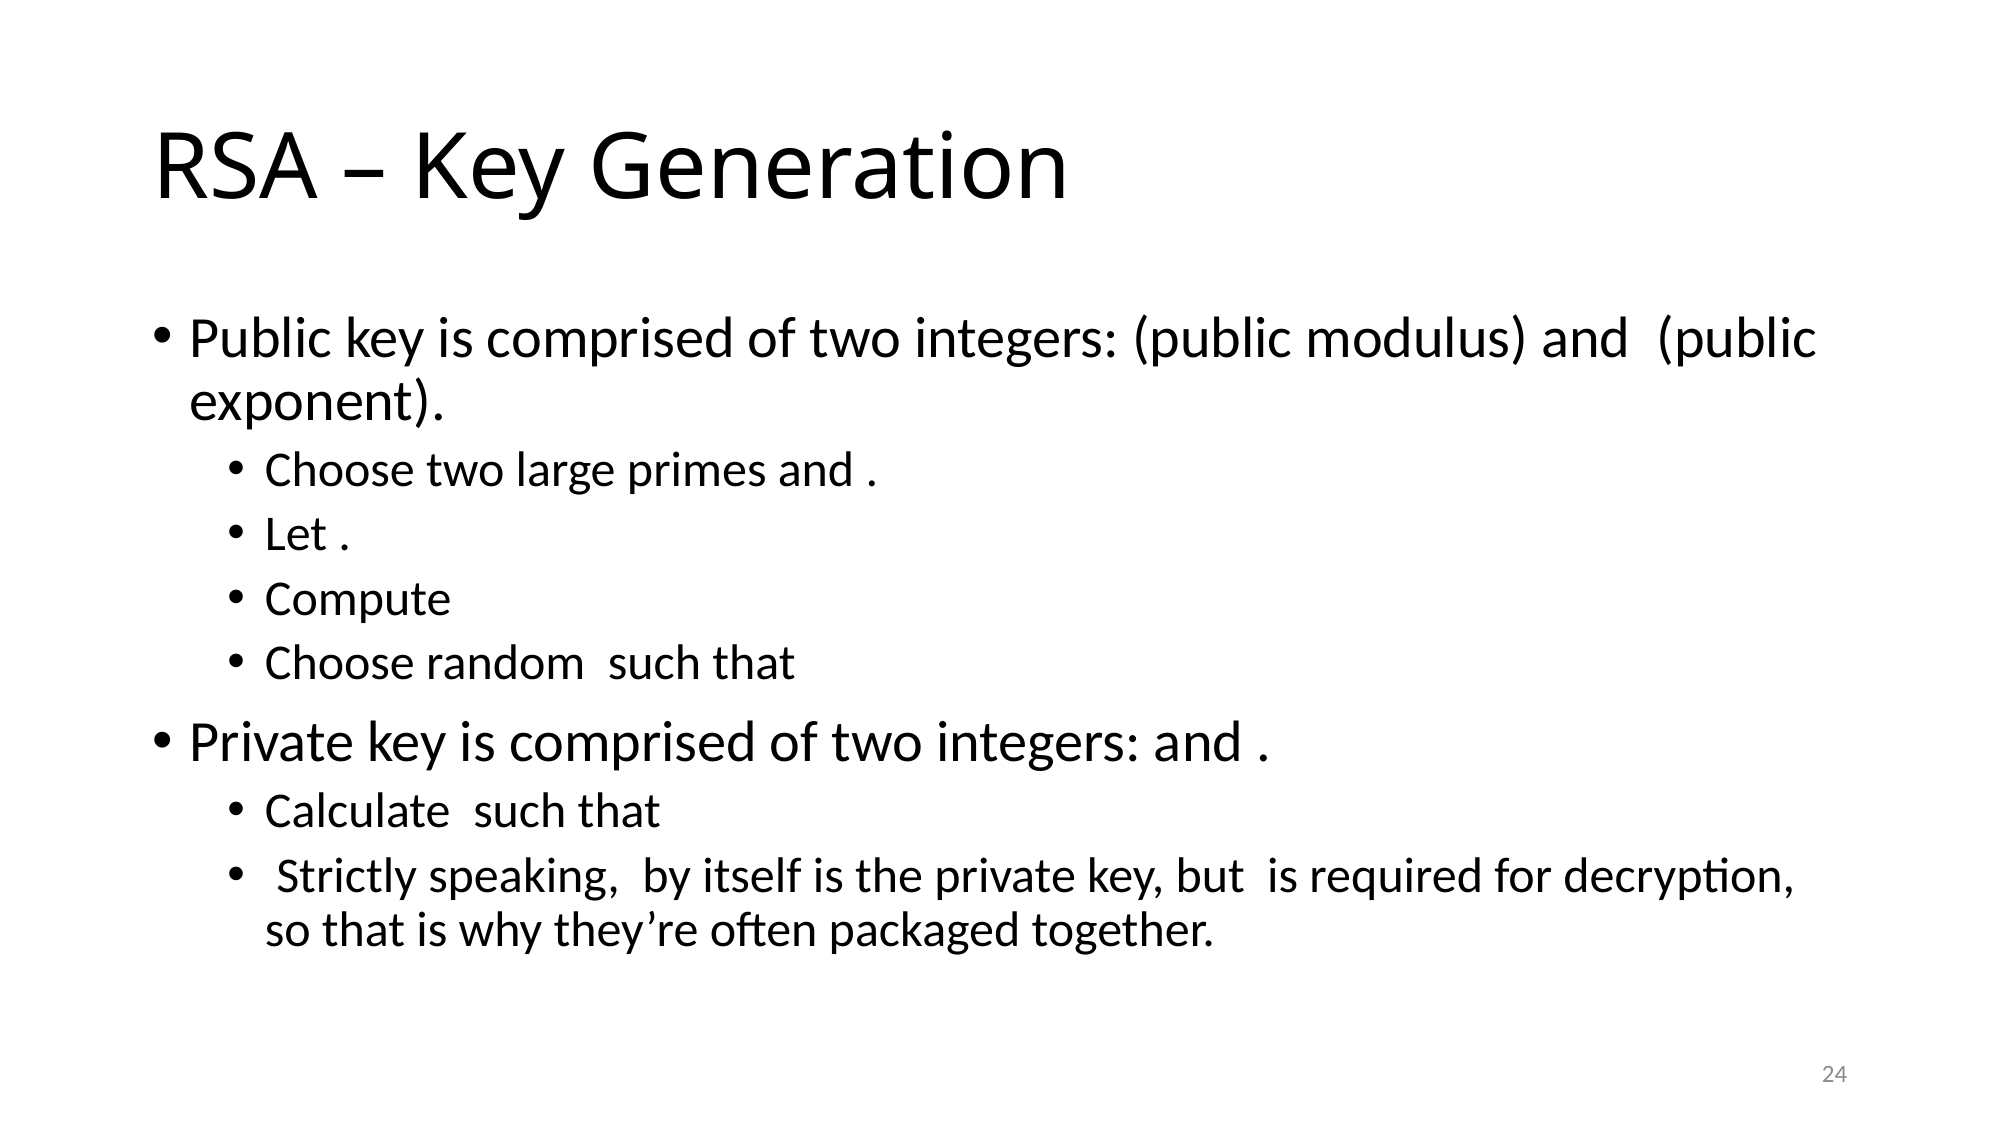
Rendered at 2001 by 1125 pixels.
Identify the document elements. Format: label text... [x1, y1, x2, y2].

title RSA – Key Generation [137, 59, 1863, 278]
slide_number 24 [1412, 1042, 1863, 1103]
